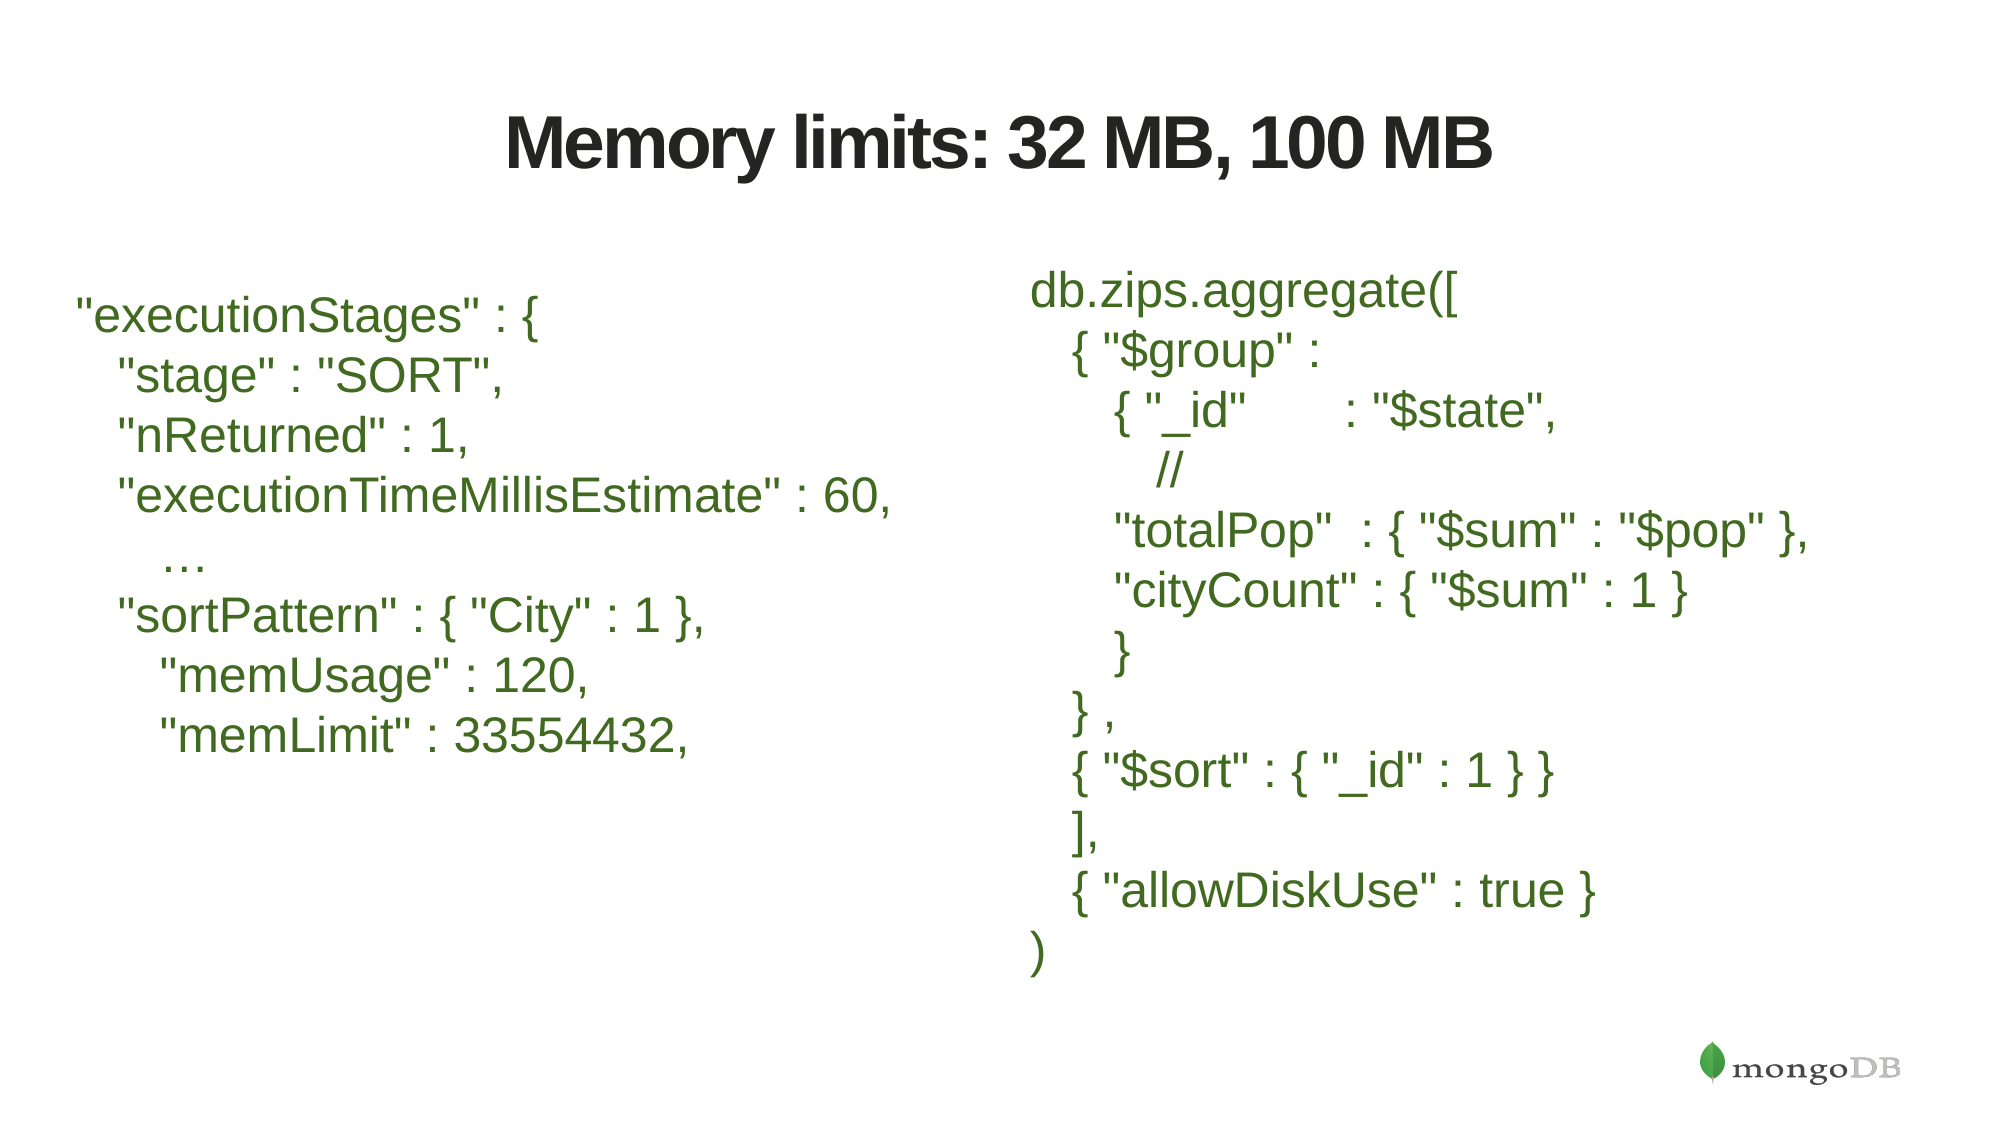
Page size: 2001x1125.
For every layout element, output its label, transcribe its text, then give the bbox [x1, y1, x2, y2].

title Memory limits: 32 MB, 100 MB [99, 45, 1900, 233]
text_box "executionStages" : { "stage" : "SORT", "nReturned" : 1, "executionTimeMillisEstimate" : 60, … "sortPattern" : { "City" : 1 }, "memUsage" : 120, "memLimit" : 33554432, [60, 274, 908, 770]
text_box db.zips.aggregate([ { "$group" : { "_id" : "$state", // "totalPop" : { "$sum" : "$pop" }, "cityCount" : { "$sum" : 1 } } } , { "$sort" : { "_id" : 1 } } ], { "allowDiskUse" : true } ) [1015, 249, 1826, 985]
